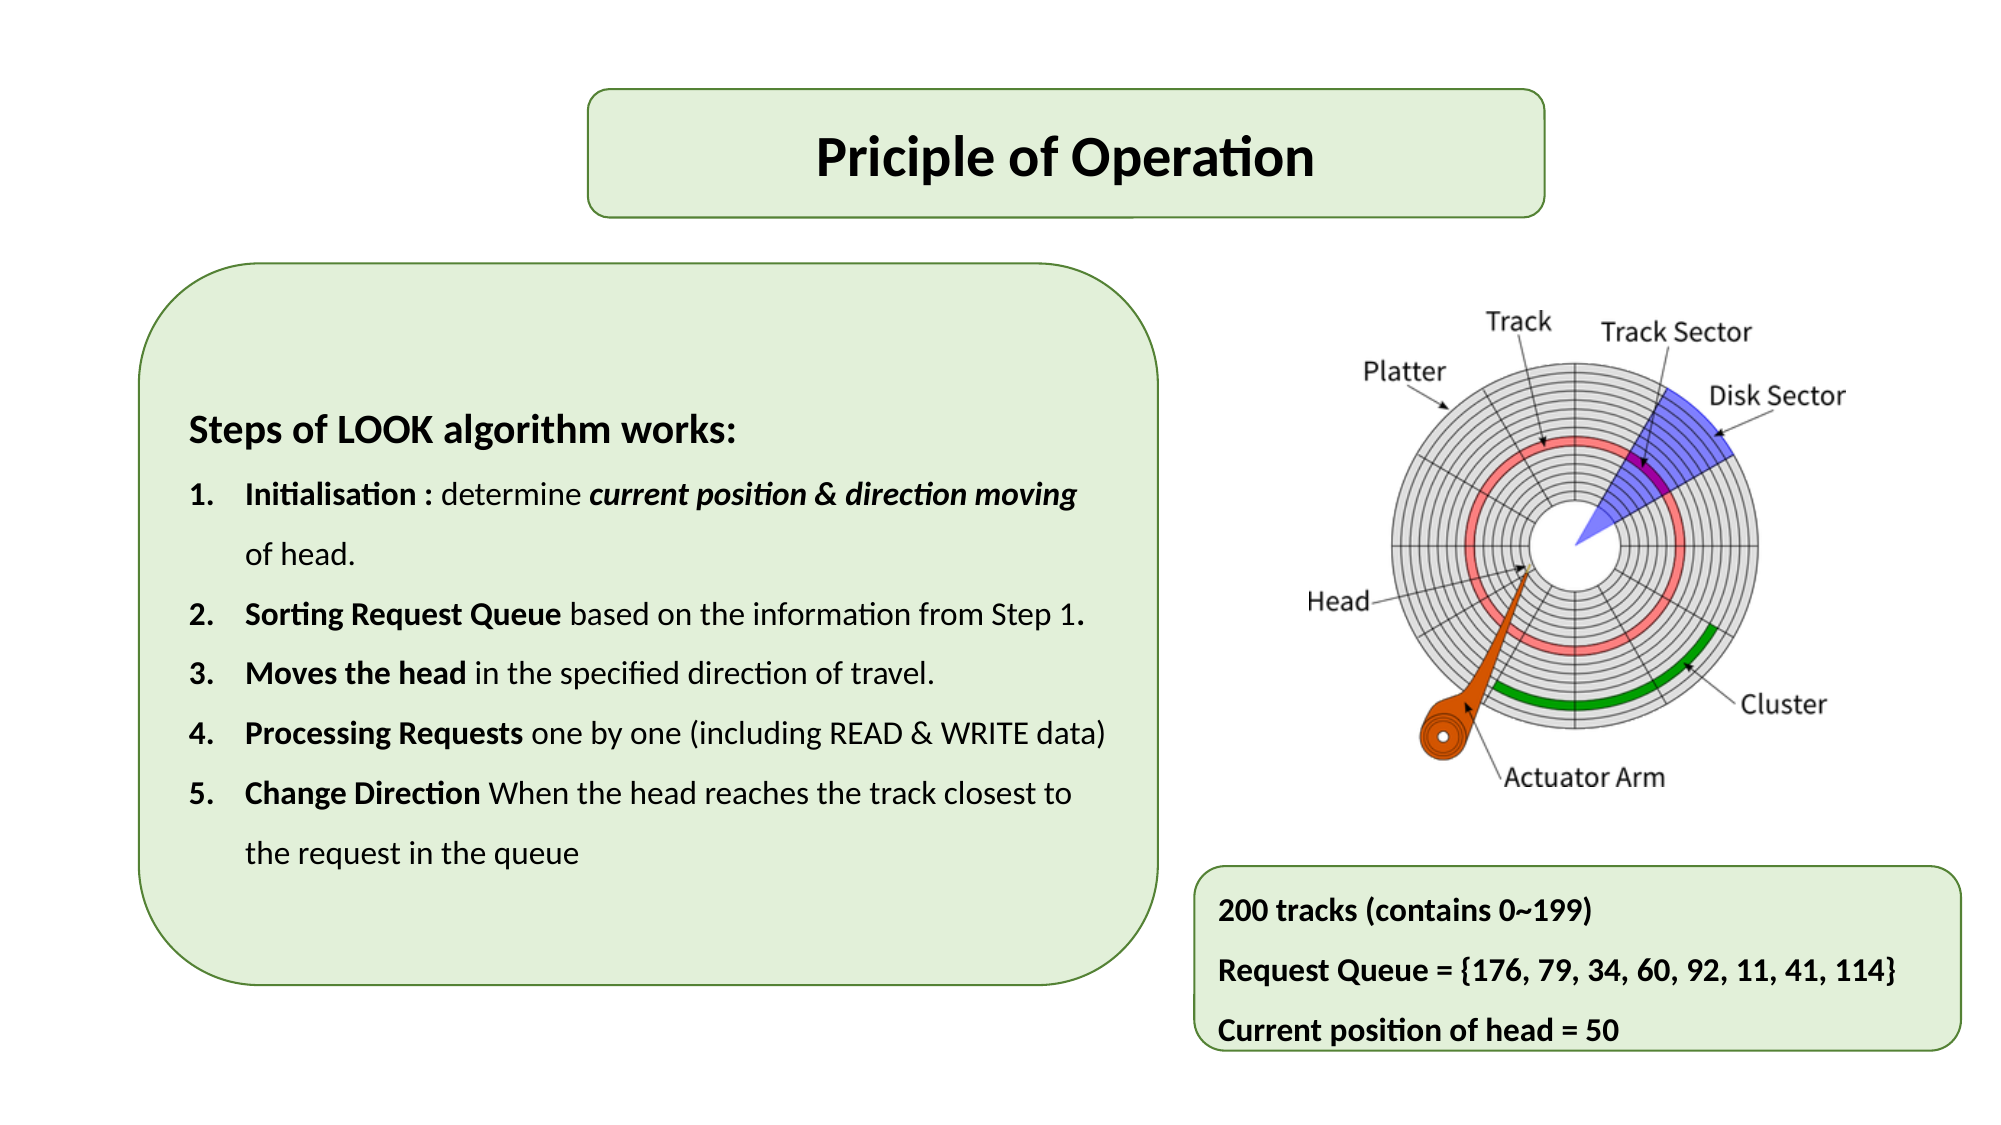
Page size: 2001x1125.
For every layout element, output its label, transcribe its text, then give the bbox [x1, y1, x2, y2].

text_box 200 tracks (contains 0~199) Request Queue = {176, 79, 34, 60, 92, 11, 41, 114} Current position of head = 50 [1193, 865, 1963, 1052]
text_box Priciple of Operation [586, 88, 1546, 219]
text_box Steps of LOOK algorithm works: Initialisation : determine current position & direction moving of head. Sorting Request Queue based on the information from Step 1. Moves the head in the specified direction of travel. Processing Requests one by one (including READ & WRITE data) Change Direction When the head reaches the track closest to the request in the queue [137, 262, 1159, 987]
picture [1309, 310, 1846, 787]
